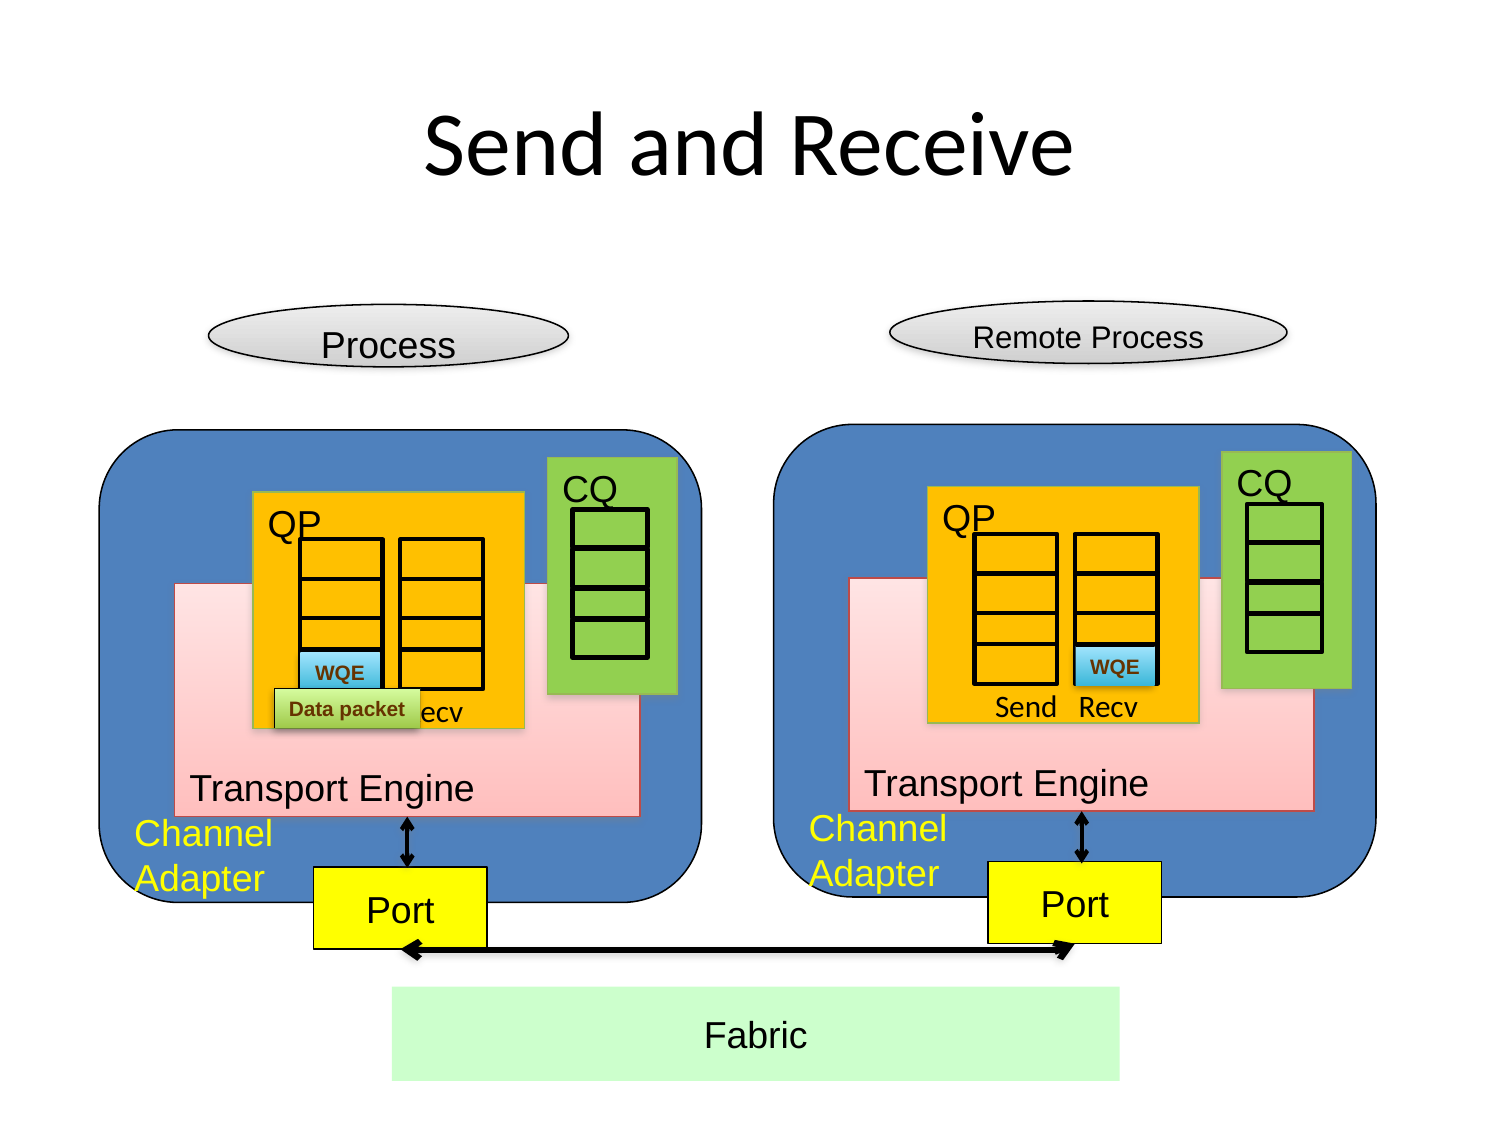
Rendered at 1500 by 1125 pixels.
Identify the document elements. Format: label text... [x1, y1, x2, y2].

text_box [773, 424, 1377, 944]
text_box Process [208, 304, 569, 367]
text_box Fabric [746, 986, 1120, 1081]
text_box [98, 429, 702, 950]
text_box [734, 609, 741, 1125]
text_box Remote Process [889, 301, 1287, 364]
text_box Fabric [391, 986, 729, 1081]
title Send and Receive [75, 45, 1425, 233]
